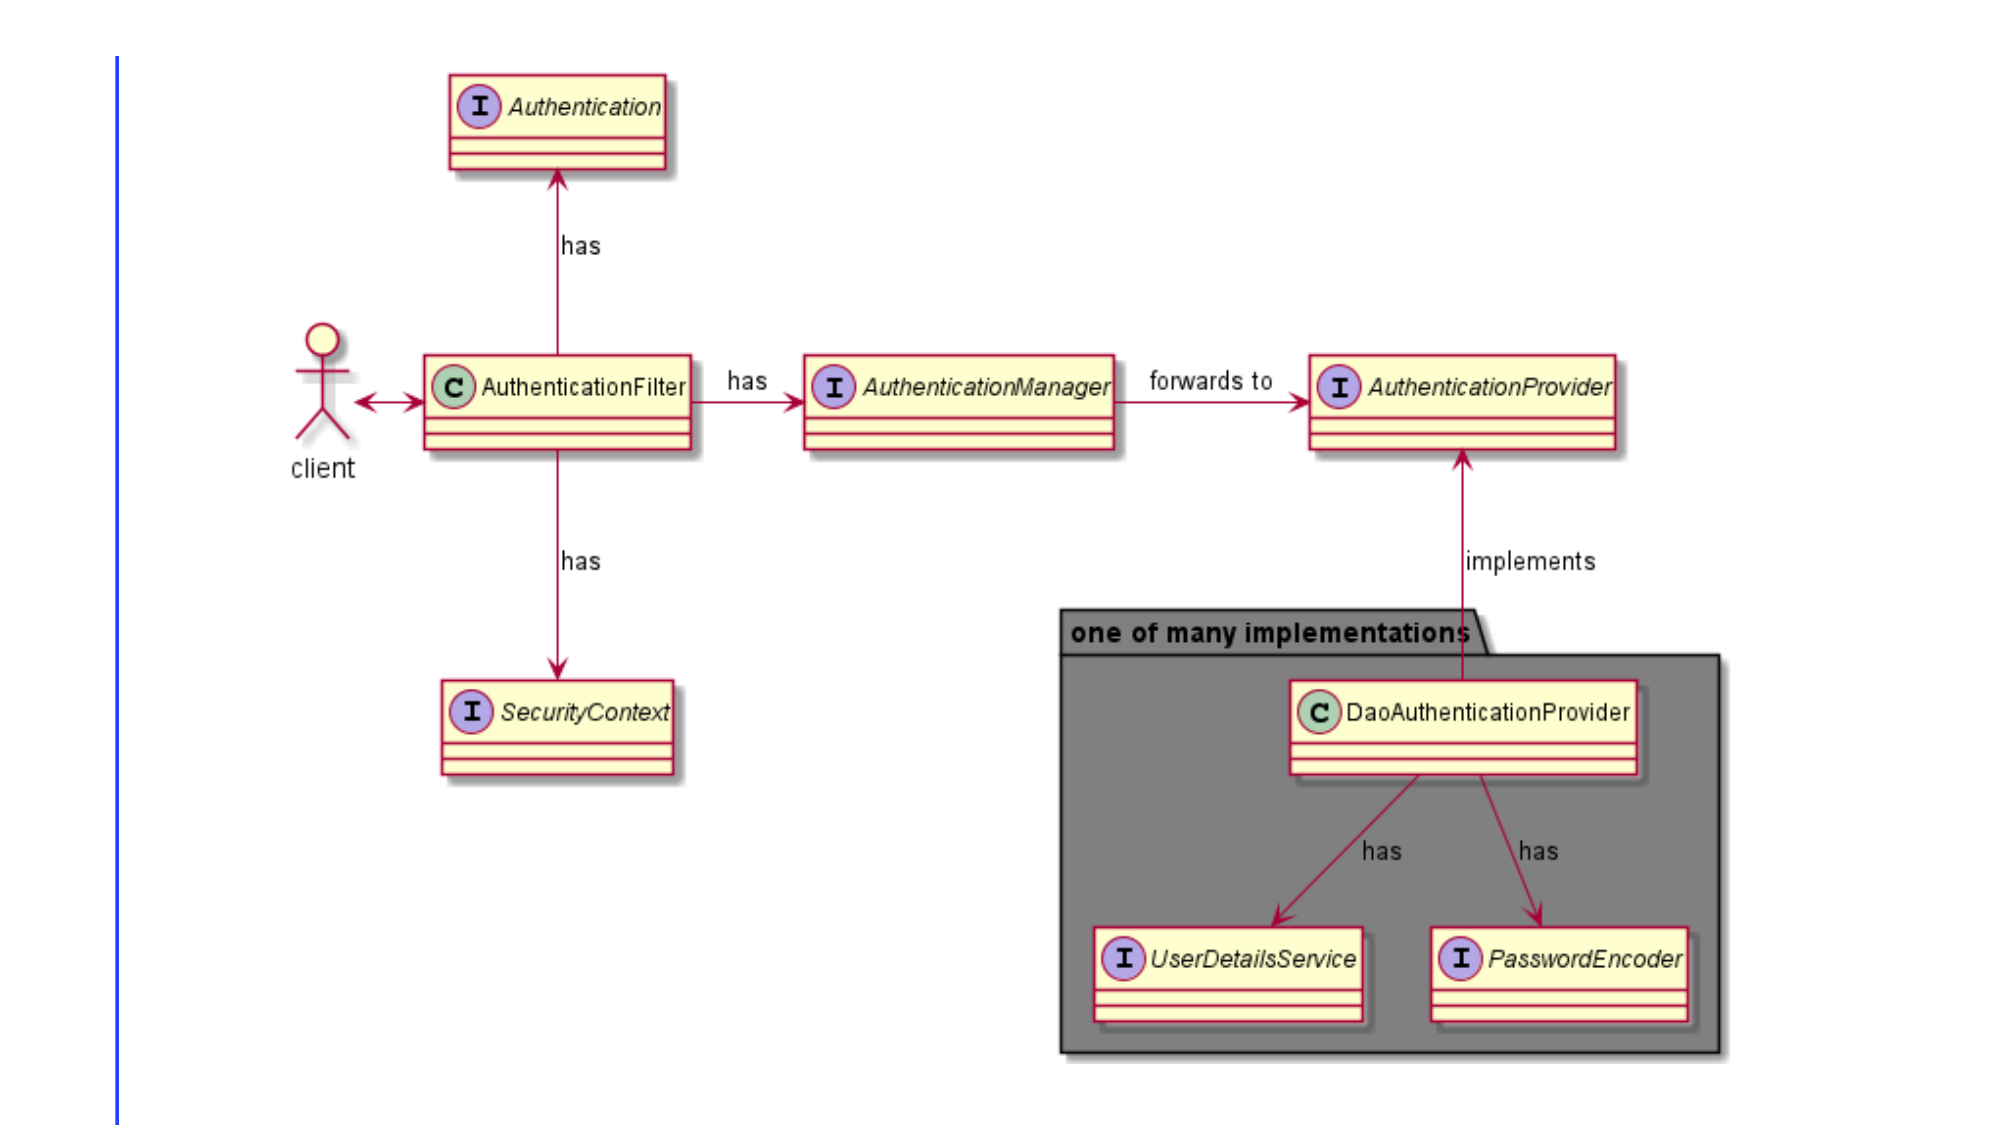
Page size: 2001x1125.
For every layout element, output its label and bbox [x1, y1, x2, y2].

list [279, 61, 1750, 1064]
